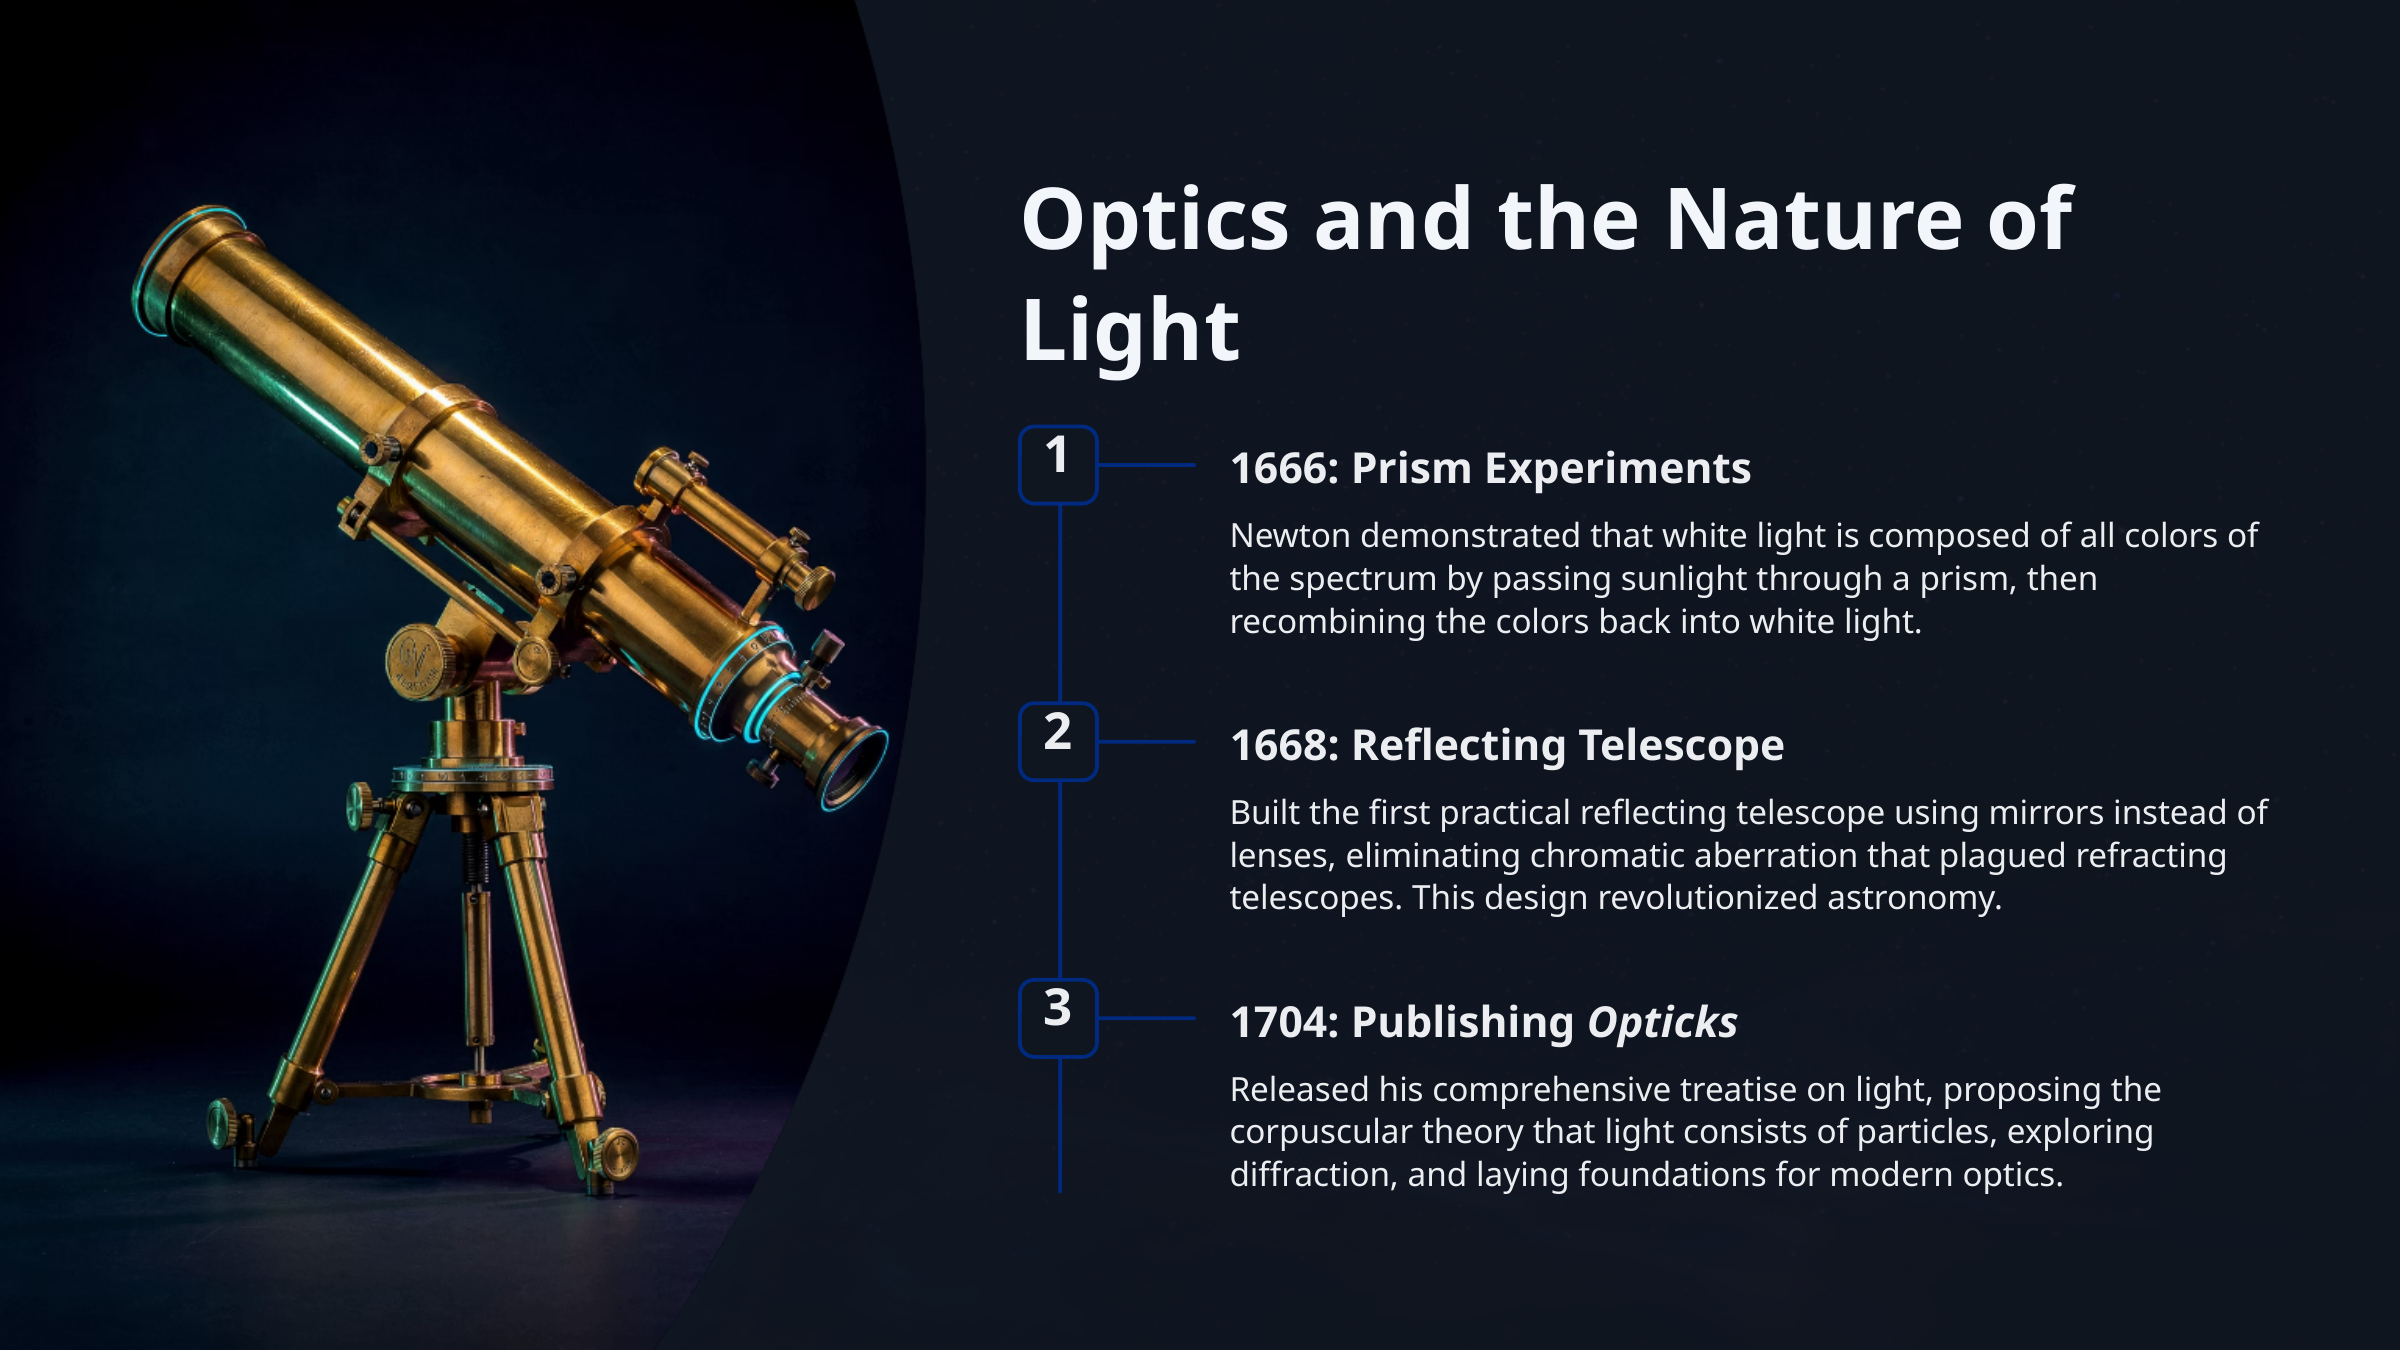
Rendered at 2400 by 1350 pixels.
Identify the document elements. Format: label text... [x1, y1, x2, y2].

text_box [1019, 703, 1097, 781]
text_box [1058, 1057, 1063, 1194]
text_box [1058, 504, 1063, 703]
text_box Optics and the Nature of Light [1019, 156, 2281, 380]
text_box Released his comprehensive treatise on light, proposing the corpuscular theory that light consists of particles, exploring diffraction, and laying foundations for modern optics. [1229, 1065, 2280, 1194]
text_box 1666: Prism Experiments [1229, 437, 1750, 493]
text_box 1 [1032, 431, 1085, 499]
text_box [1097, 463, 1196, 467]
picture [0, 0, 945, 1350]
text_box 1704: Publishing Opticks [1229, 990, 1746, 1047]
text_box 2 [1032, 708, 1085, 776]
text_box Built the first practical reflecting telescope using mirrors instead of lenses, eliminating chromatic aberration that plagued refracting telescopes. This design revolutionized astronomy. [1229, 788, 2280, 917]
text_box [1097, 739, 1196, 744]
text_box 1668: Reflecting Telescope [1229, 713, 1800, 770]
text_box Newton demonstrated that white light is composed of all colors of the spectrum by passing sunlight through a prism, then recombining the colors back into white light. [1229, 511, 2280, 640]
text_box [1097, 1016, 1196, 1021]
text_box 3 [1032, 984, 1085, 1052]
text_box [1019, 426, 1097, 504]
text_box [1019, 979, 1097, 1057]
text_box [1058, 781, 1063, 979]
